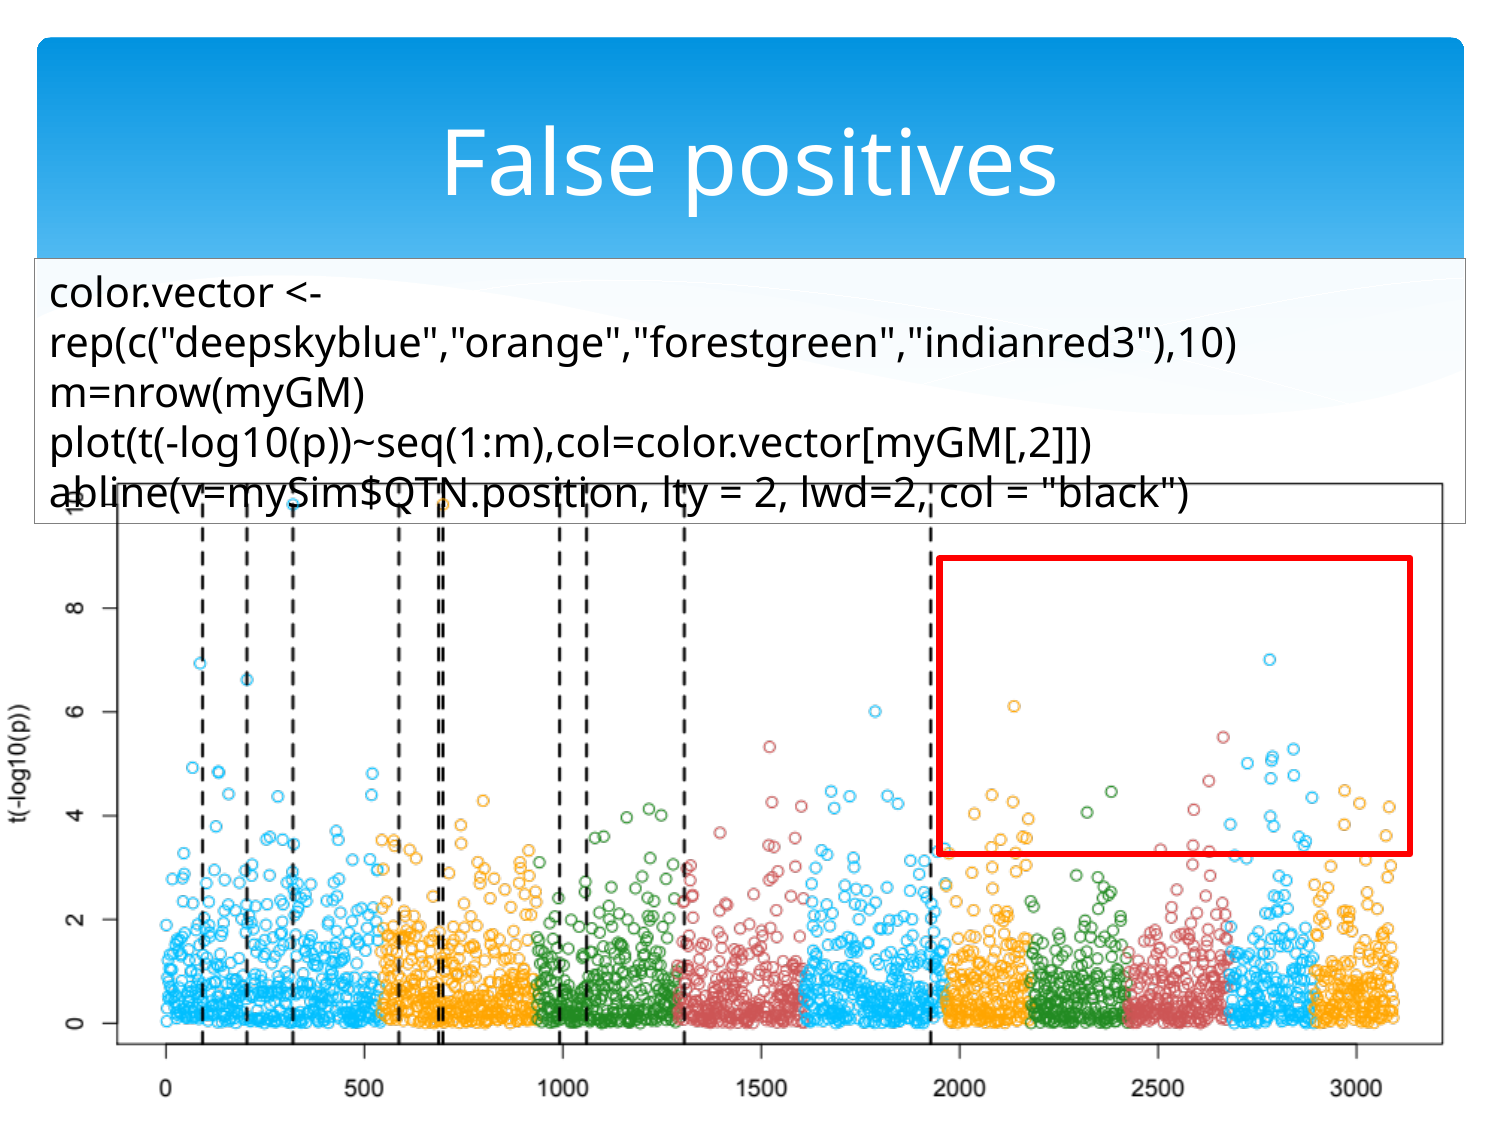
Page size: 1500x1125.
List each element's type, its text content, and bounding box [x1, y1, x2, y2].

text_box color.vector <- rep(c("deepskyblue","orange","forestgreen","indianred3"),10) m=nrow(myGM) plot(t(-log10(p))~seq(1:m),col=color.vector[myGM[,2]]) abline(v=mySim$QTN.position, lty = 2, lwd=2, col = "black") [34, 258, 1466, 462]
title False positives [75, 55, 1425, 258]
picture [0, 464, 1500, 1125]
